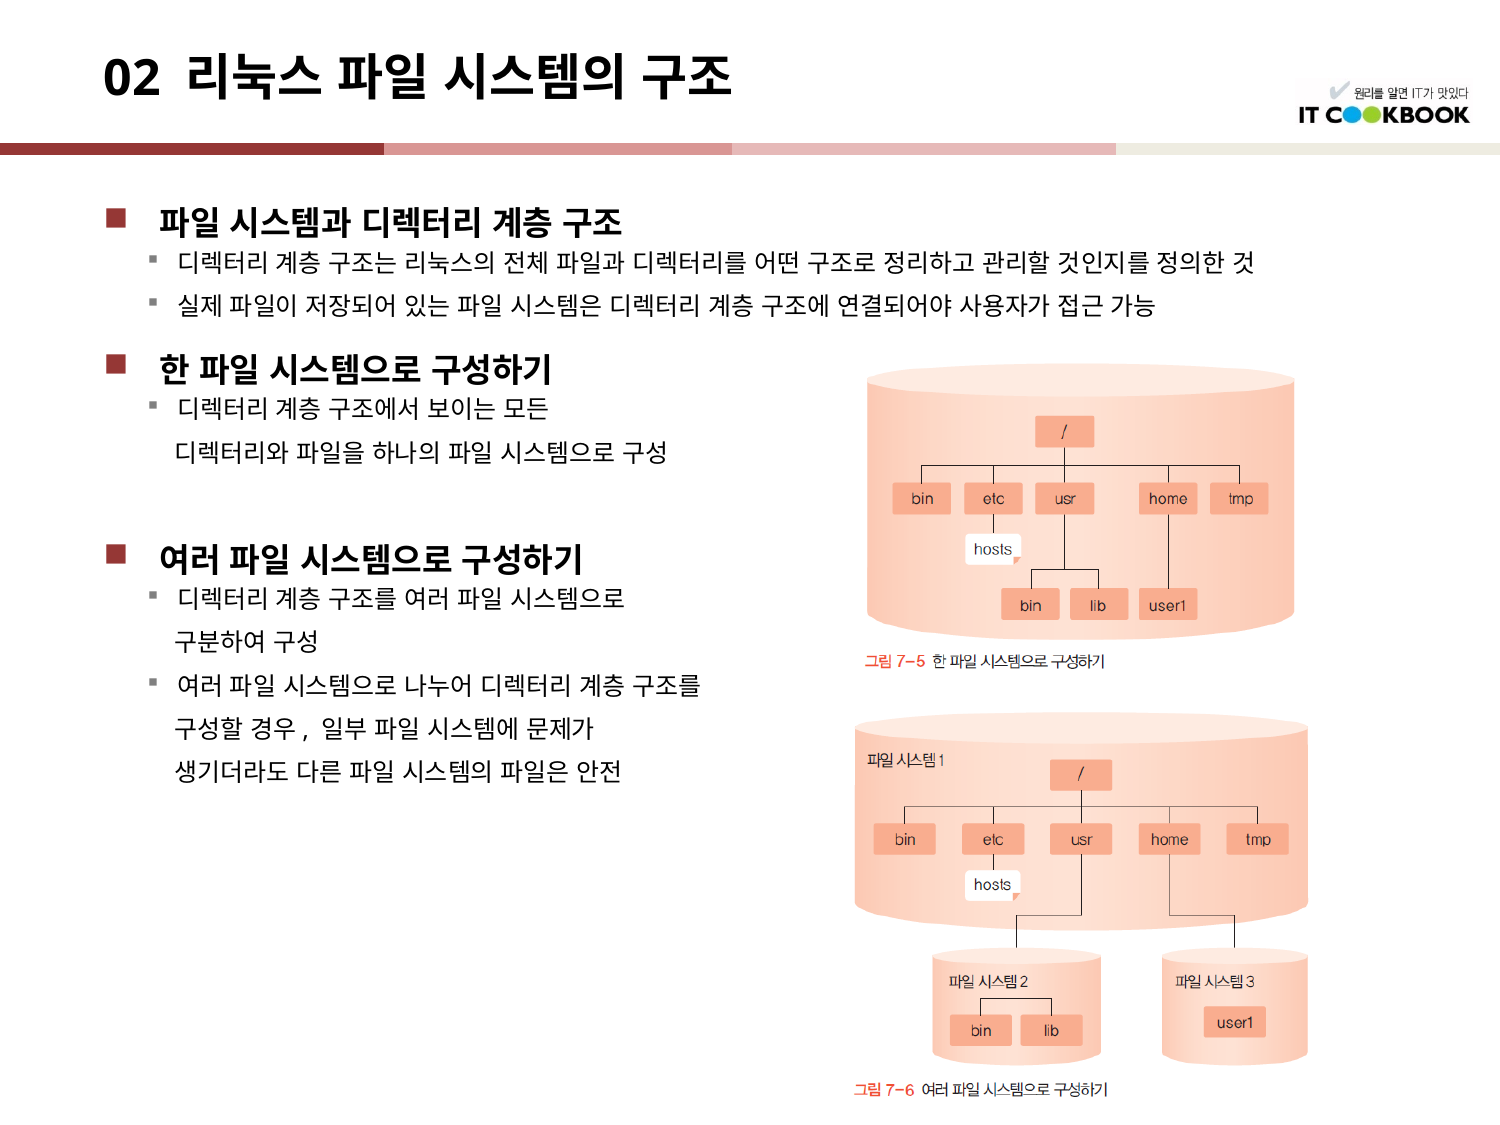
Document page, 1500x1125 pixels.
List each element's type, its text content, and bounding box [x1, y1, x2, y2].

picture [859, 361, 1298, 671]
picture [1295, 78, 1473, 125]
title 02 리눅스 파일 시스템의 구조 [88, 30, 1330, 121]
picture [843, 706, 1315, 1102]
list 파일 시스템과 디렉터리 계층 구조 디렉터리 계층 구조는 리눅스의 전체 파일과 디렉터리를 어떤 구조로 정리하고 관리할 것인지를 정의한 것 실제 파일이 저장되어 있는 파일 시스템은 디렉터리 계층 구조에 연결되어야 사용자가 접근 가능 한 파일 시스템으로 구성하기 디렉터리 계층 구조에서 보이는 모든 디렉터리와 파일을 하나의 파일 시스템으로 구성 여러 파일 시스템으로 구성하기 디렉터리 계층 구조를 여러 파일 시스템으로 구분하여 구성 여러 파일 시스템으로 나누어 디렉터리 계층 구조를 구성할 경우, 일부 파일 시스템에 문제가 생기더라도 다른 파일 시스템의 파일은 안전 [88, 174, 1436, 1042]
